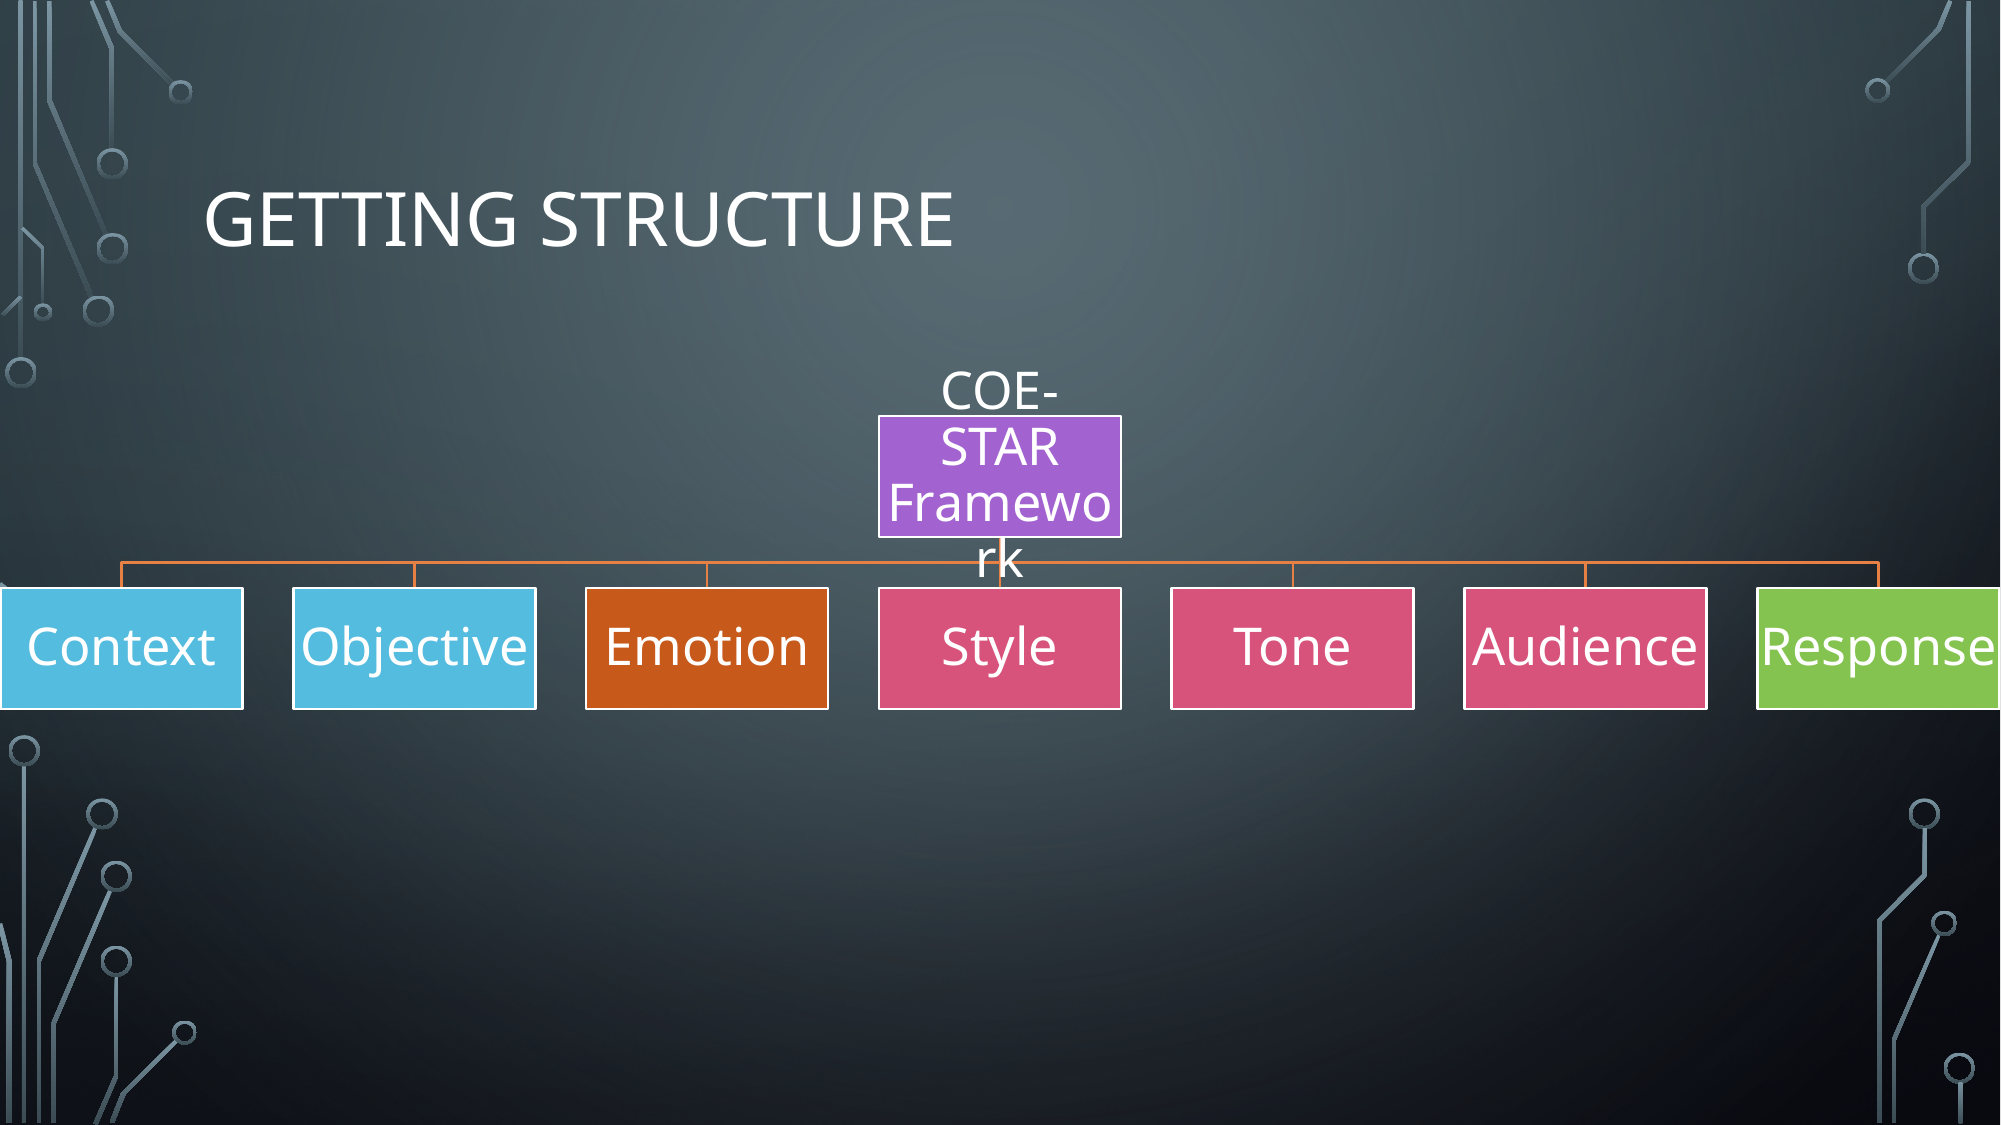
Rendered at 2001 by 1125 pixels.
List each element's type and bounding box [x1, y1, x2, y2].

text_box [0, 0, 2000, 1125]
